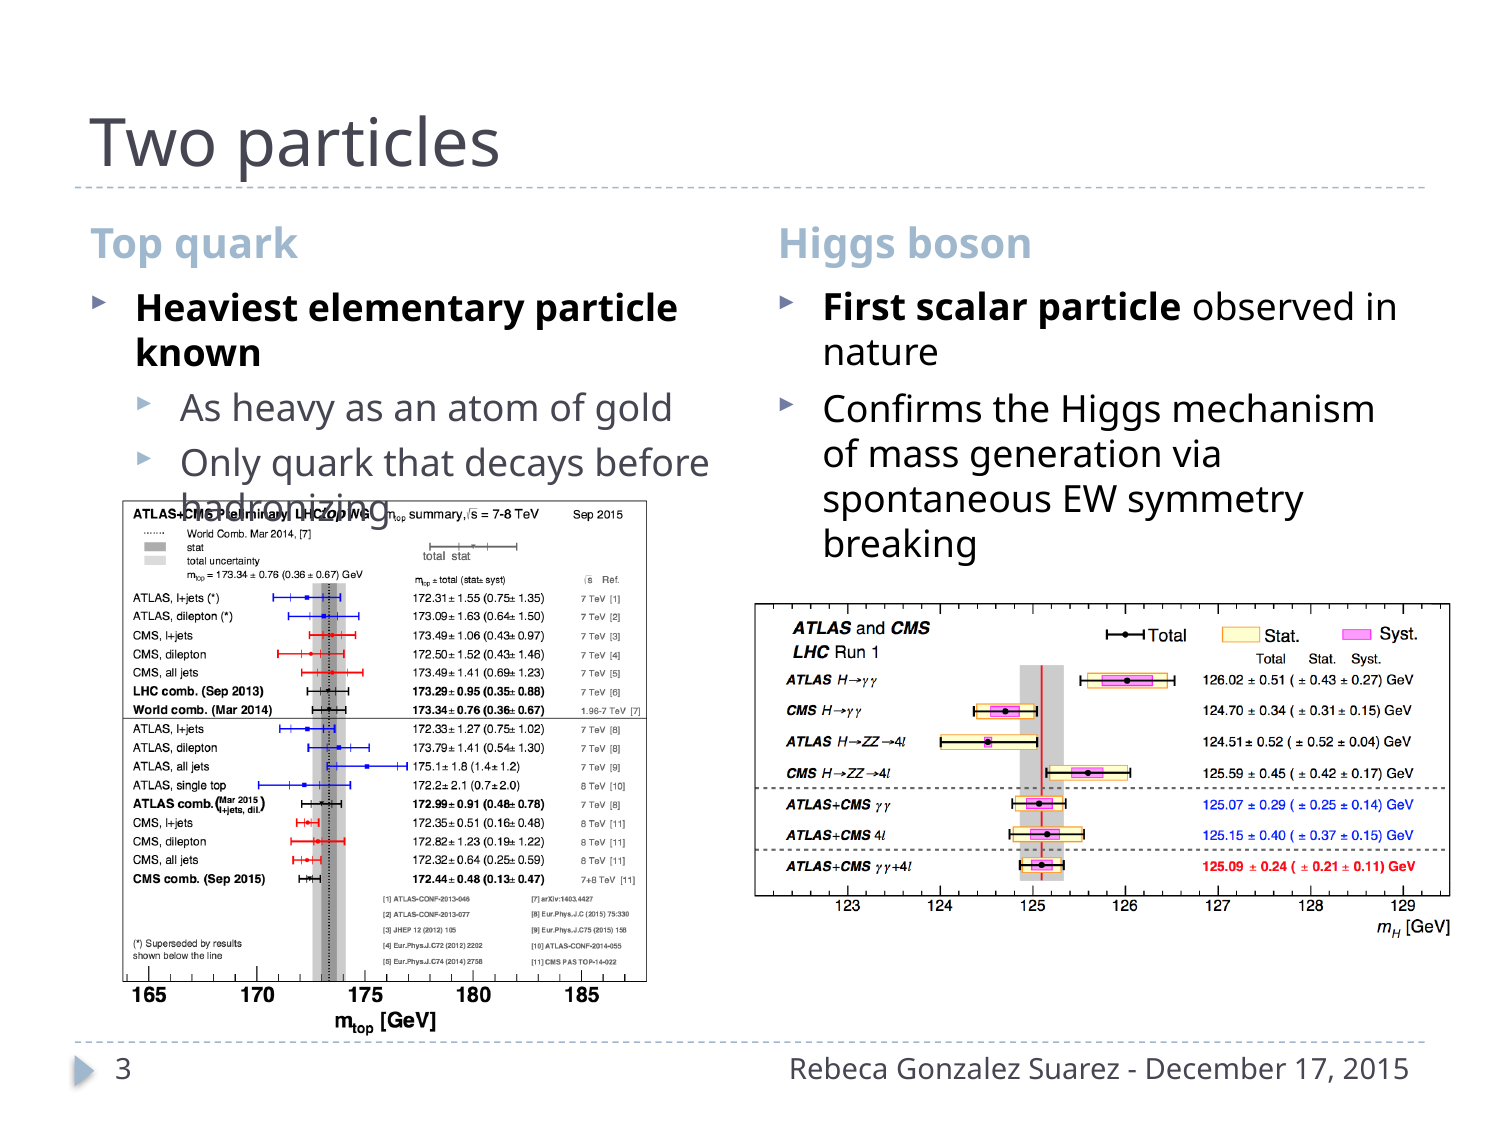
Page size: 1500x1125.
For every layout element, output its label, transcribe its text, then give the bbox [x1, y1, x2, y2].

slide_number 3 [100, 1048, 426, 1103]
list First scalar particle observed in nature Confirms the Higgs mechanism of mass generation via spontaneous EW symmetry breaking [762, 275, 1425, 561]
picture [737, 586, 1461, 952]
list Higgs boson [762, 212, 1426, 275]
list Heaviest elementary particle known As heavy as an atom of gold Only quark that decays before hadronizing [75, 276, 763, 676]
picture [101, 478, 666, 1037]
title Two particles [75, 37, 1425, 188]
list Top quark [75, 210, 738, 275]
footer Rebeca Gonzalez Suarez - December 17, 2015 [475, 1042, 1425, 1103]
